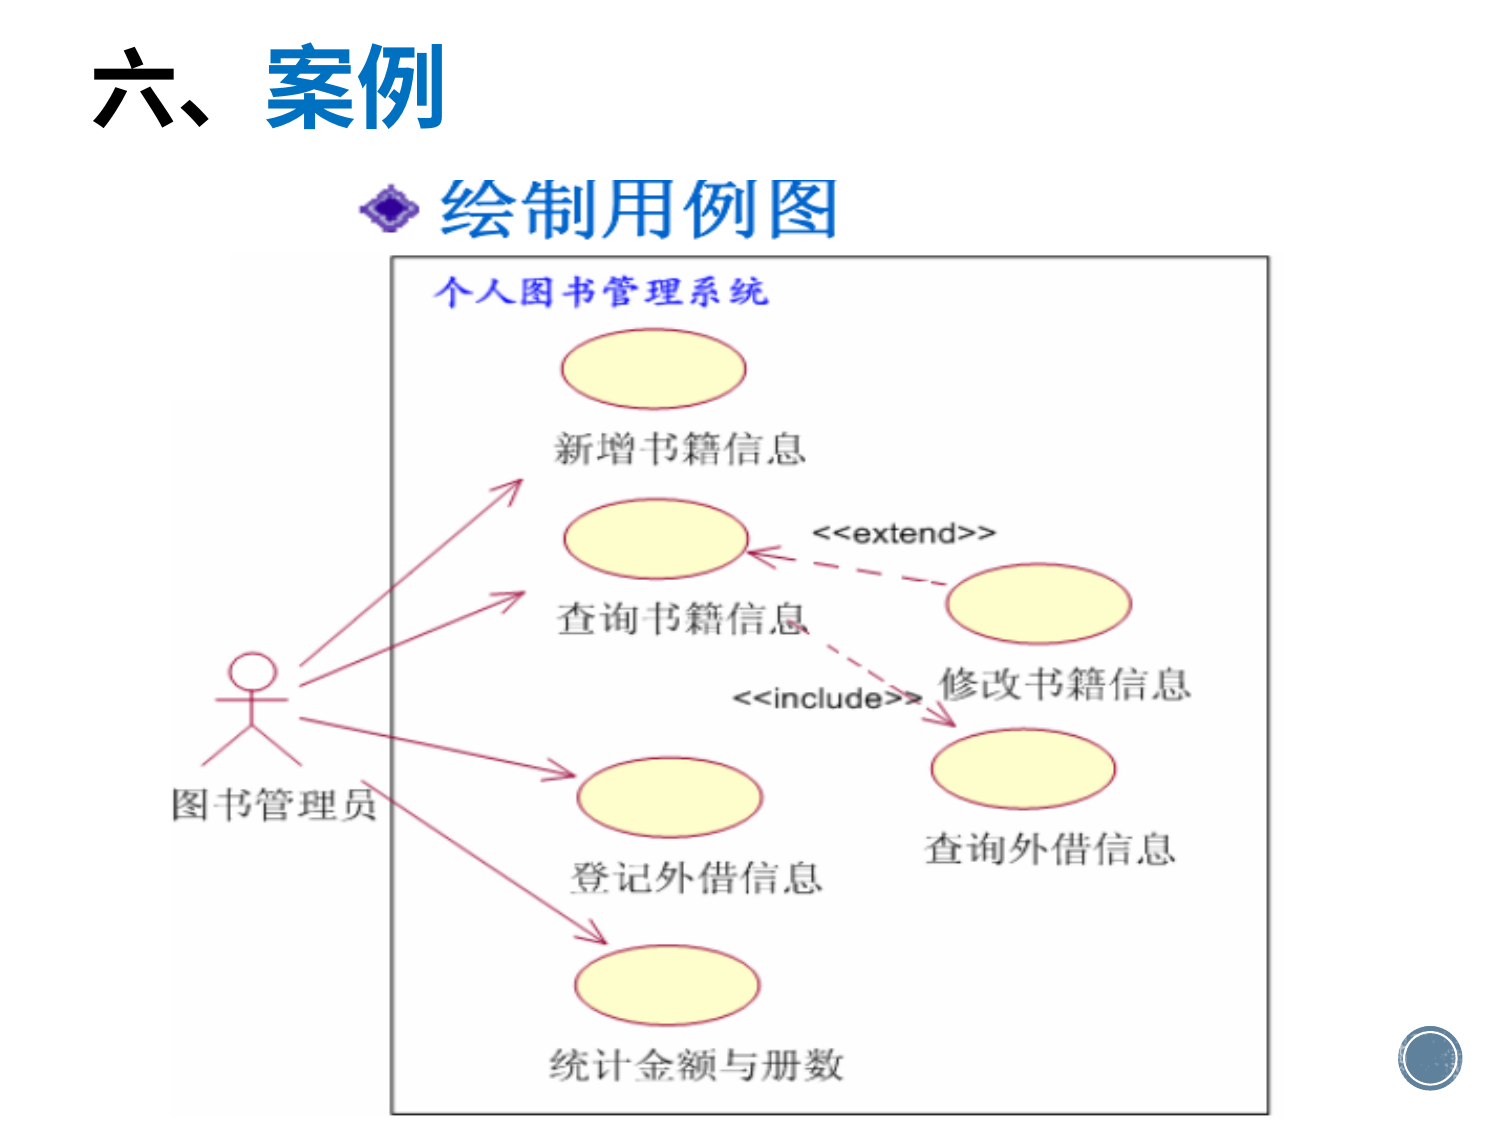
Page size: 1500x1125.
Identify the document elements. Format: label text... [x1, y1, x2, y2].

picture [170, 180, 1284, 1125]
text_box 六、案例 [74, 33, 1350, 150]
